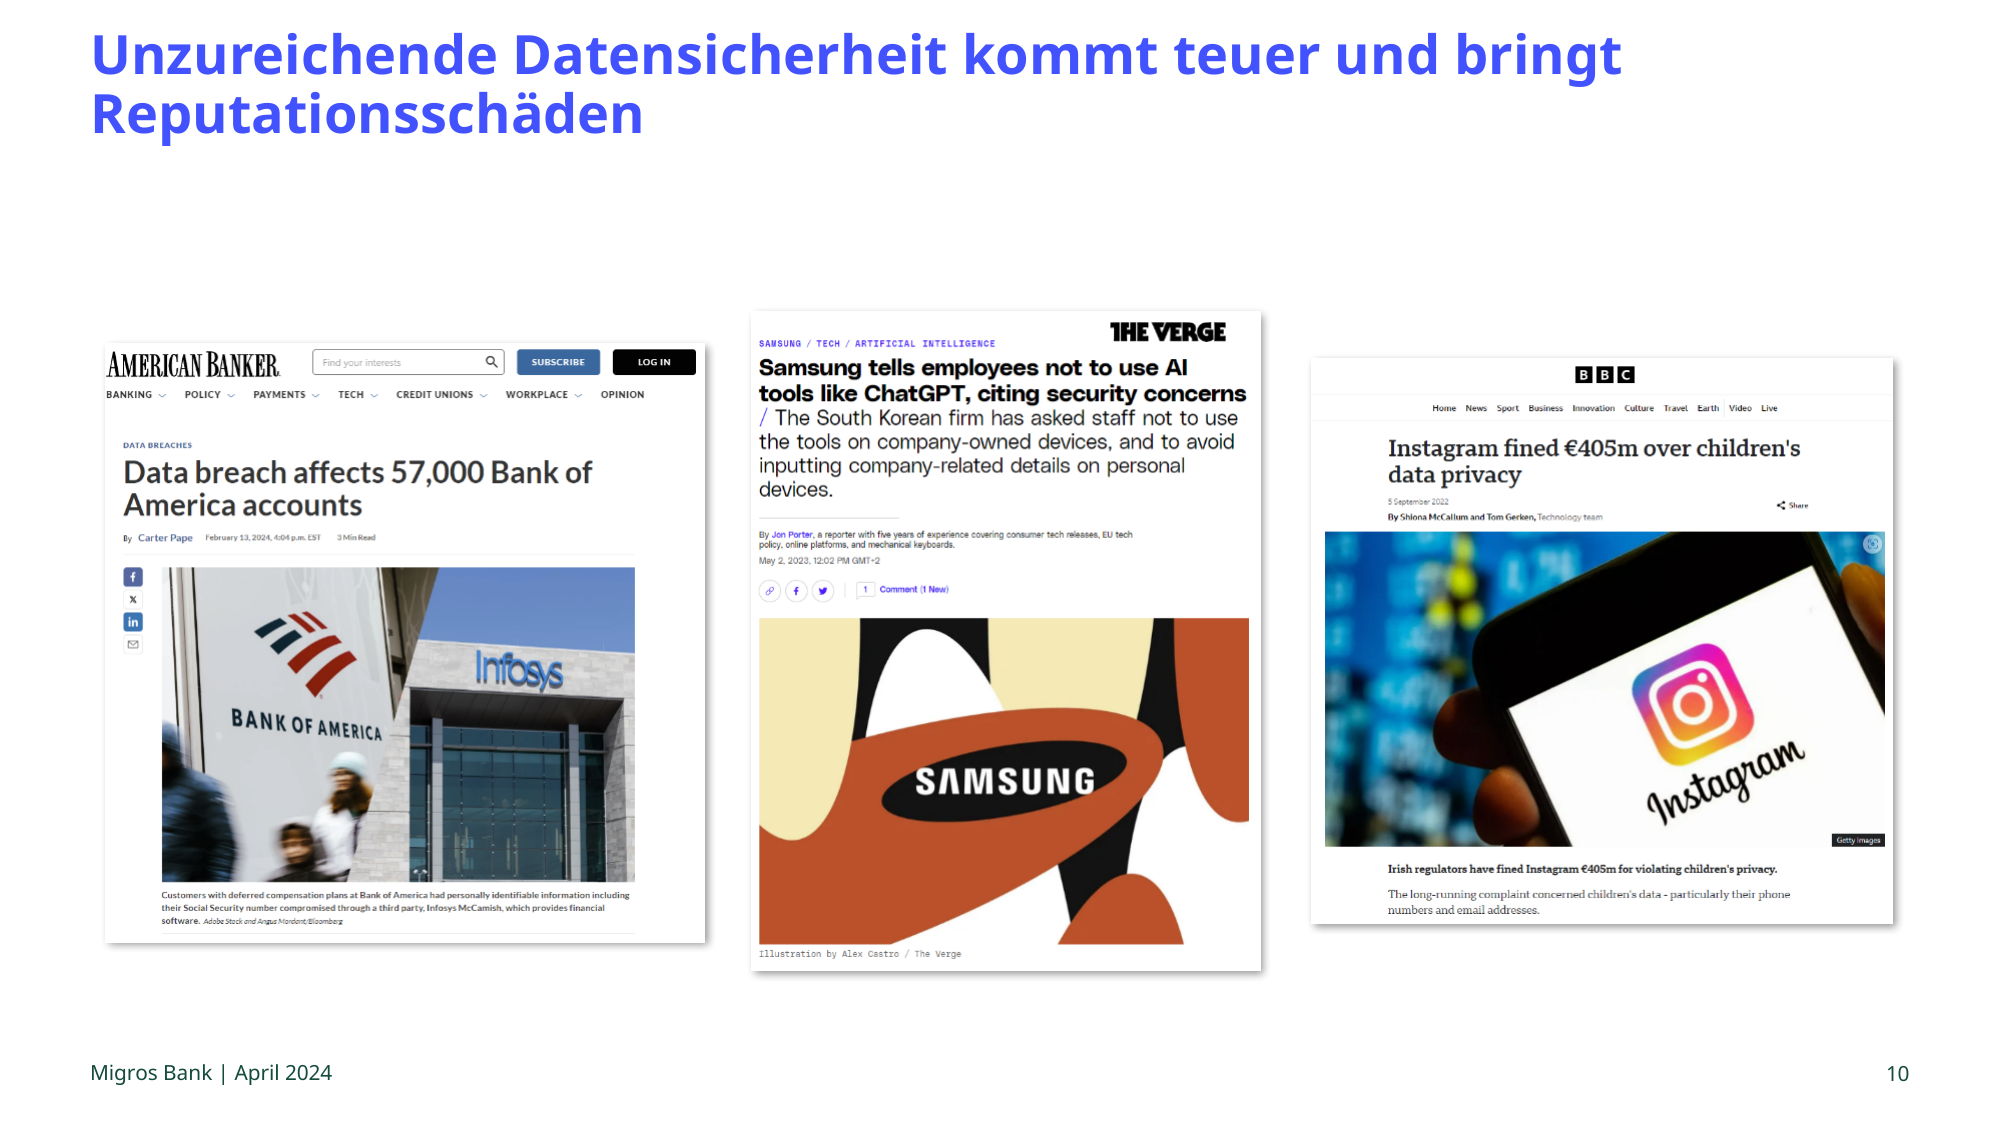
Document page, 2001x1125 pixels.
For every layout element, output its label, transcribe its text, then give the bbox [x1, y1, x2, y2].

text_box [751, 311, 1261, 971]
slide_number 10 [1459, 1063, 1910, 1089]
footer Migros Bank | April 2024 [90, 1062, 1237, 1088]
picture [105, 343, 705, 943]
picture [1310, 358, 1893, 924]
title Unzureichende Datensicherheit kommt teuer und bringt Reputationsschäden [90, 0, 1910, 145]
